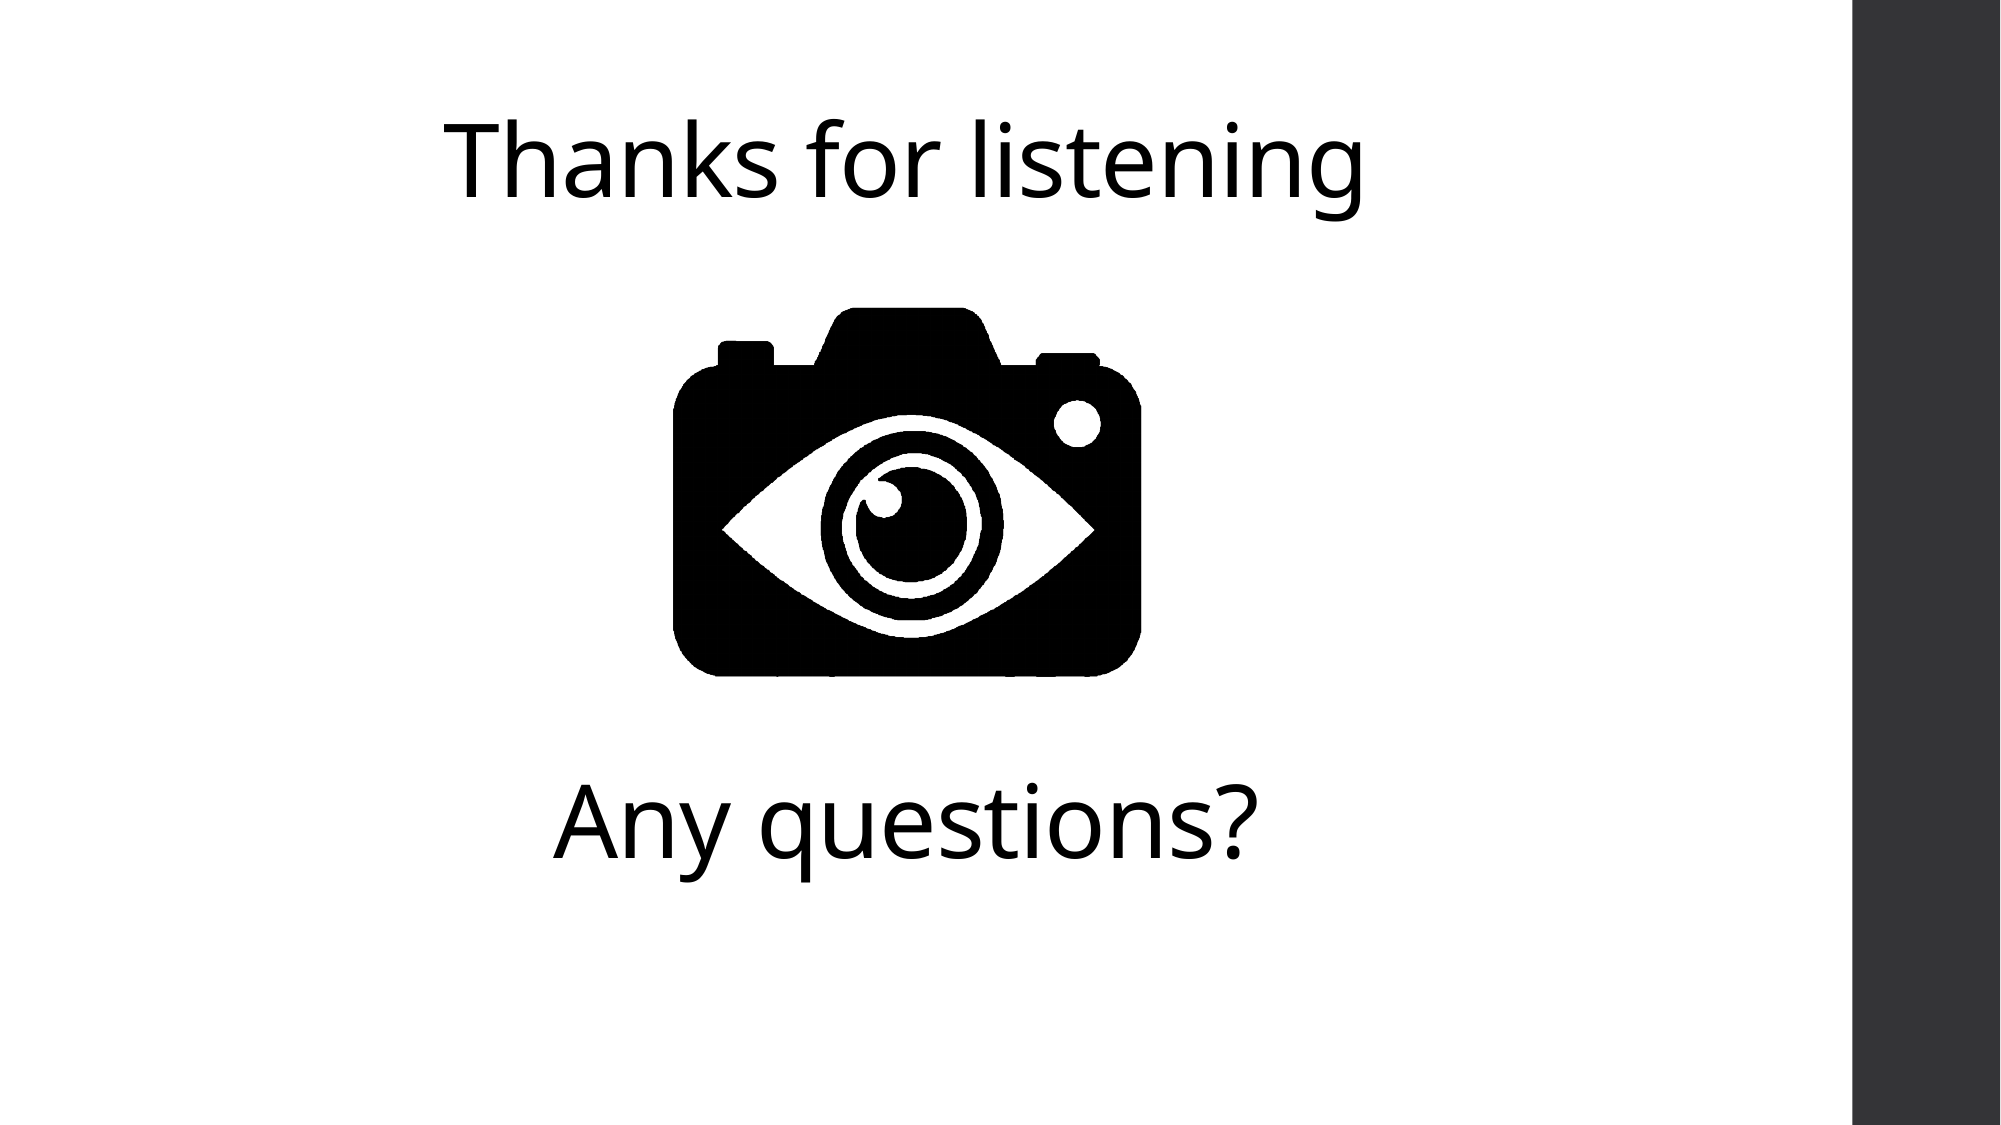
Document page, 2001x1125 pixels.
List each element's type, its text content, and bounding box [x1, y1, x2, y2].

title Thanks for listening Any questions? [111, 113, 1702, 1011]
picture [670, 301, 1144, 684]
